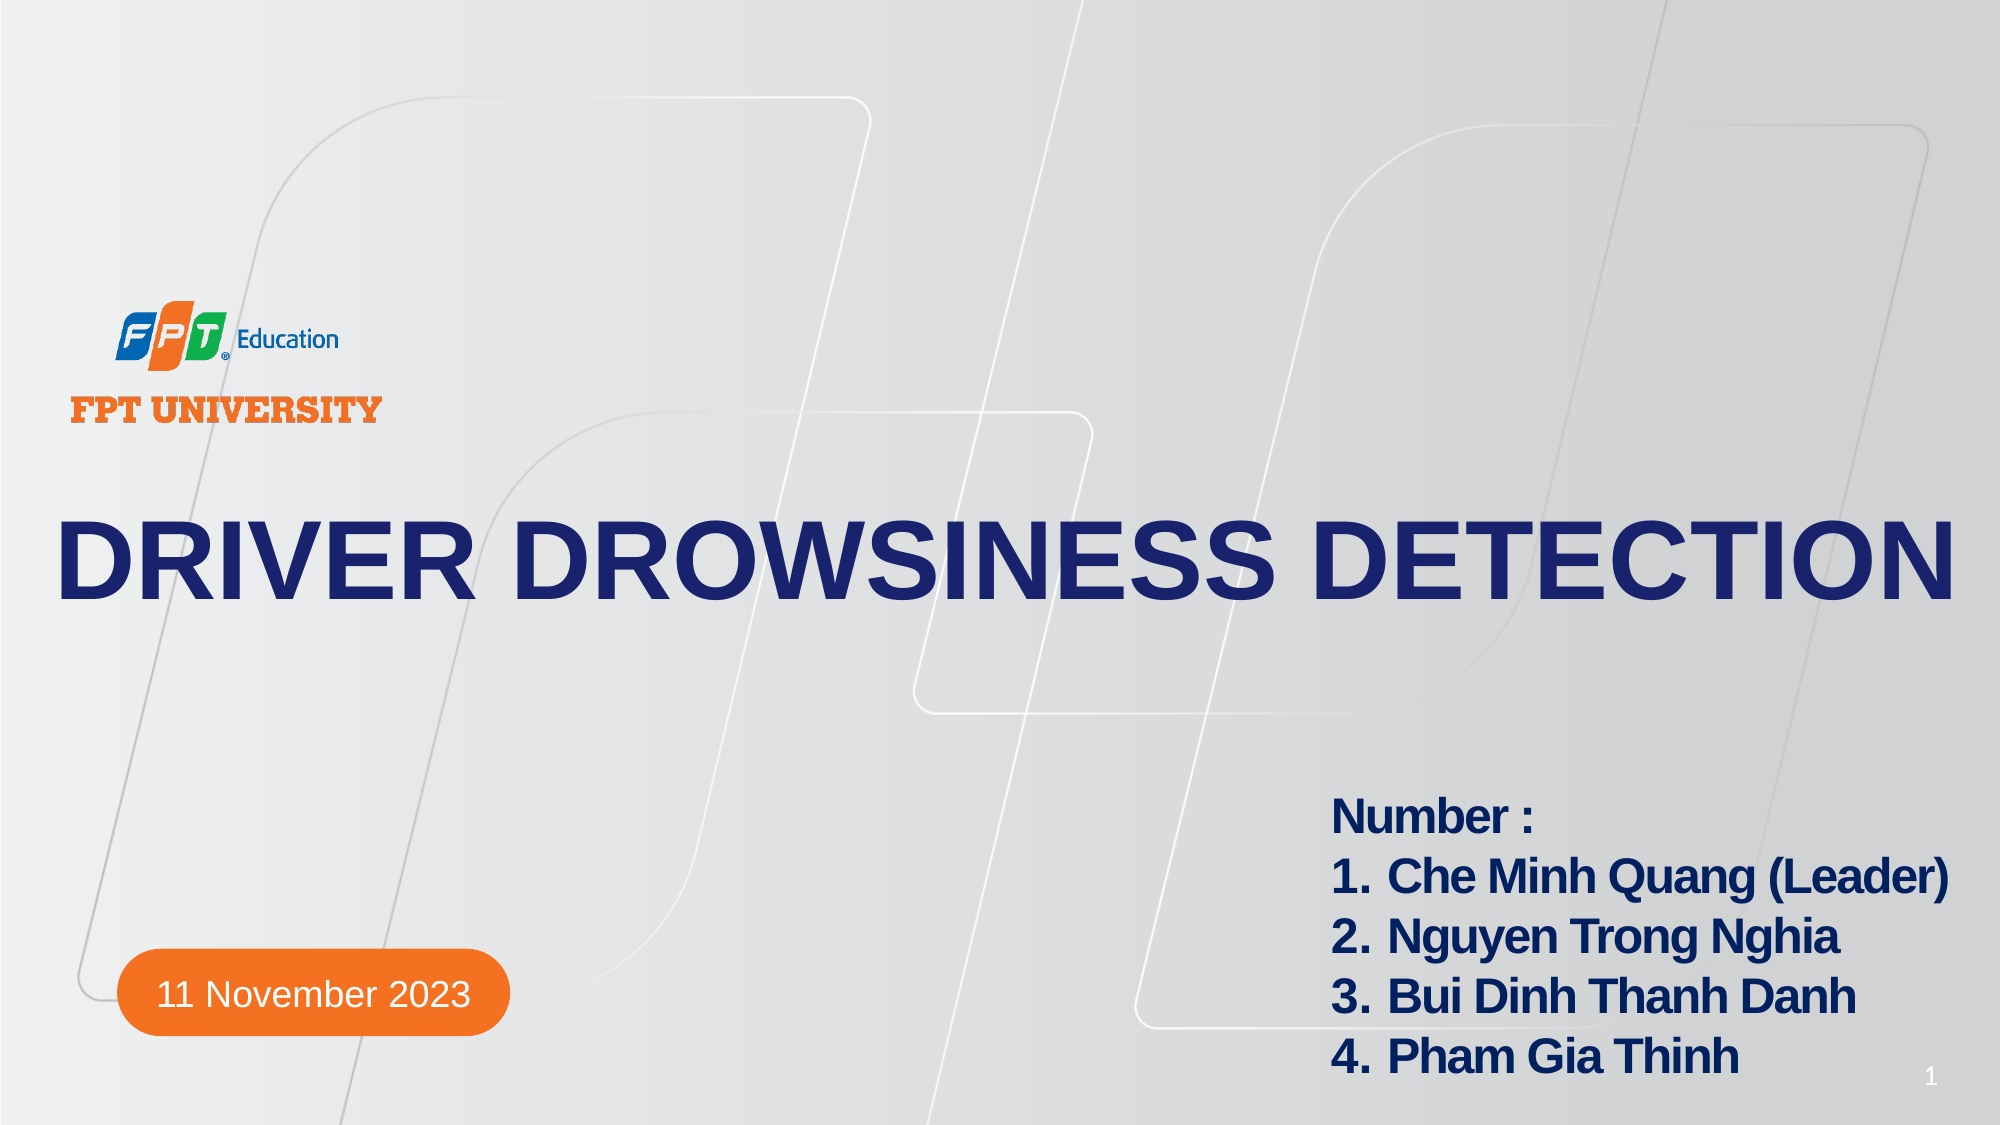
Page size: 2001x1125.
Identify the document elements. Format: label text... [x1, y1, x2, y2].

text_box DRIVER DROWSINESS DETECTION [39, 479, 2000, 630]
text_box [116, 948, 511, 1037]
text_box Number : Che Minh Quang (Leader) Nguyen Trong Nghia Bui Dinh Thanh Danh Pham Gia Thinh [1315, 775, 1988, 1091]
picture [0, 0, 2000, 1125]
